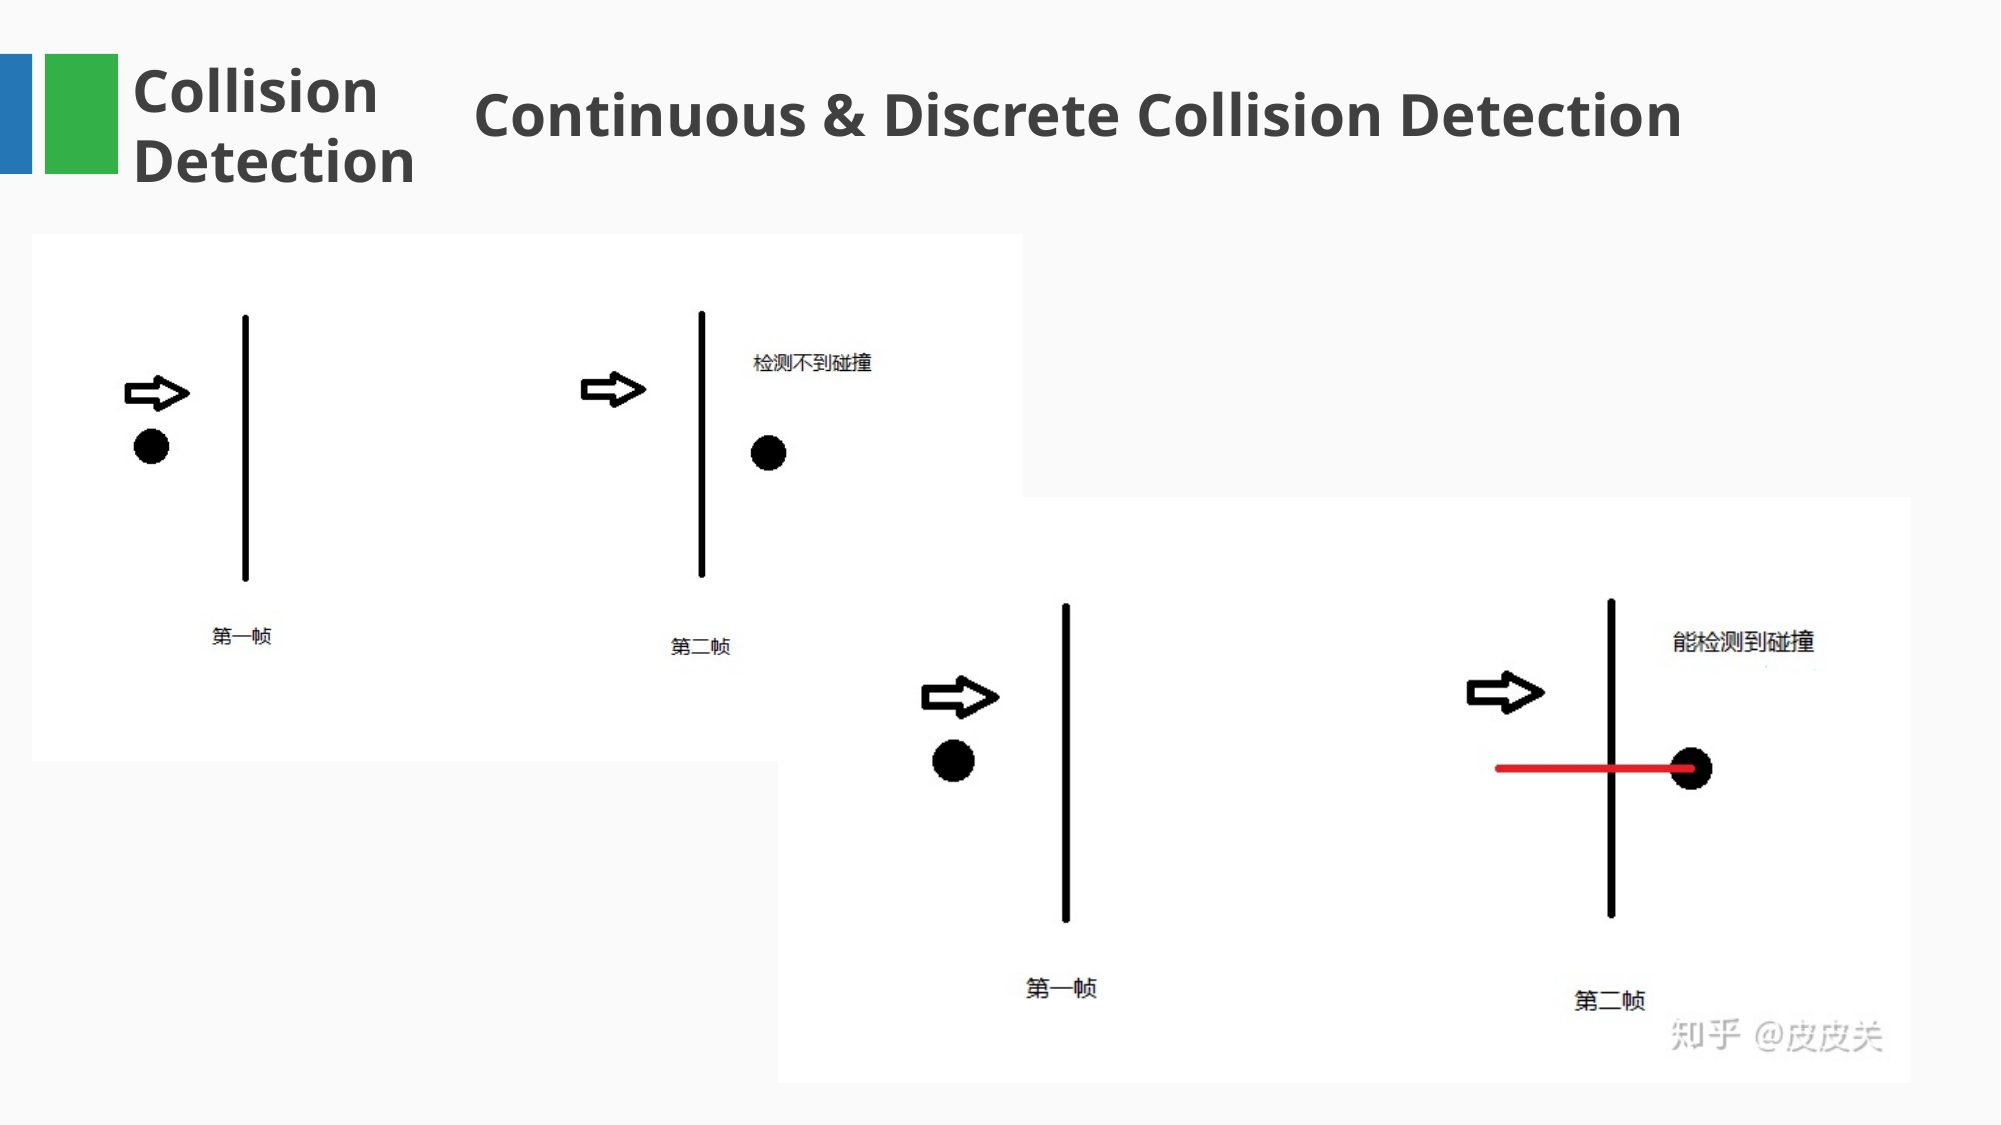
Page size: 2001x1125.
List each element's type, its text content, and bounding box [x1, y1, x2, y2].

text_box [0, 53, 33, 175]
text_box Continuous & Discrete Collision Detection [458, 71, 1759, 156]
text_box [44, 53, 119, 175]
picture [32, 234, 1911, 1083]
text_box Collision Detection [117, 46, 659, 202]
